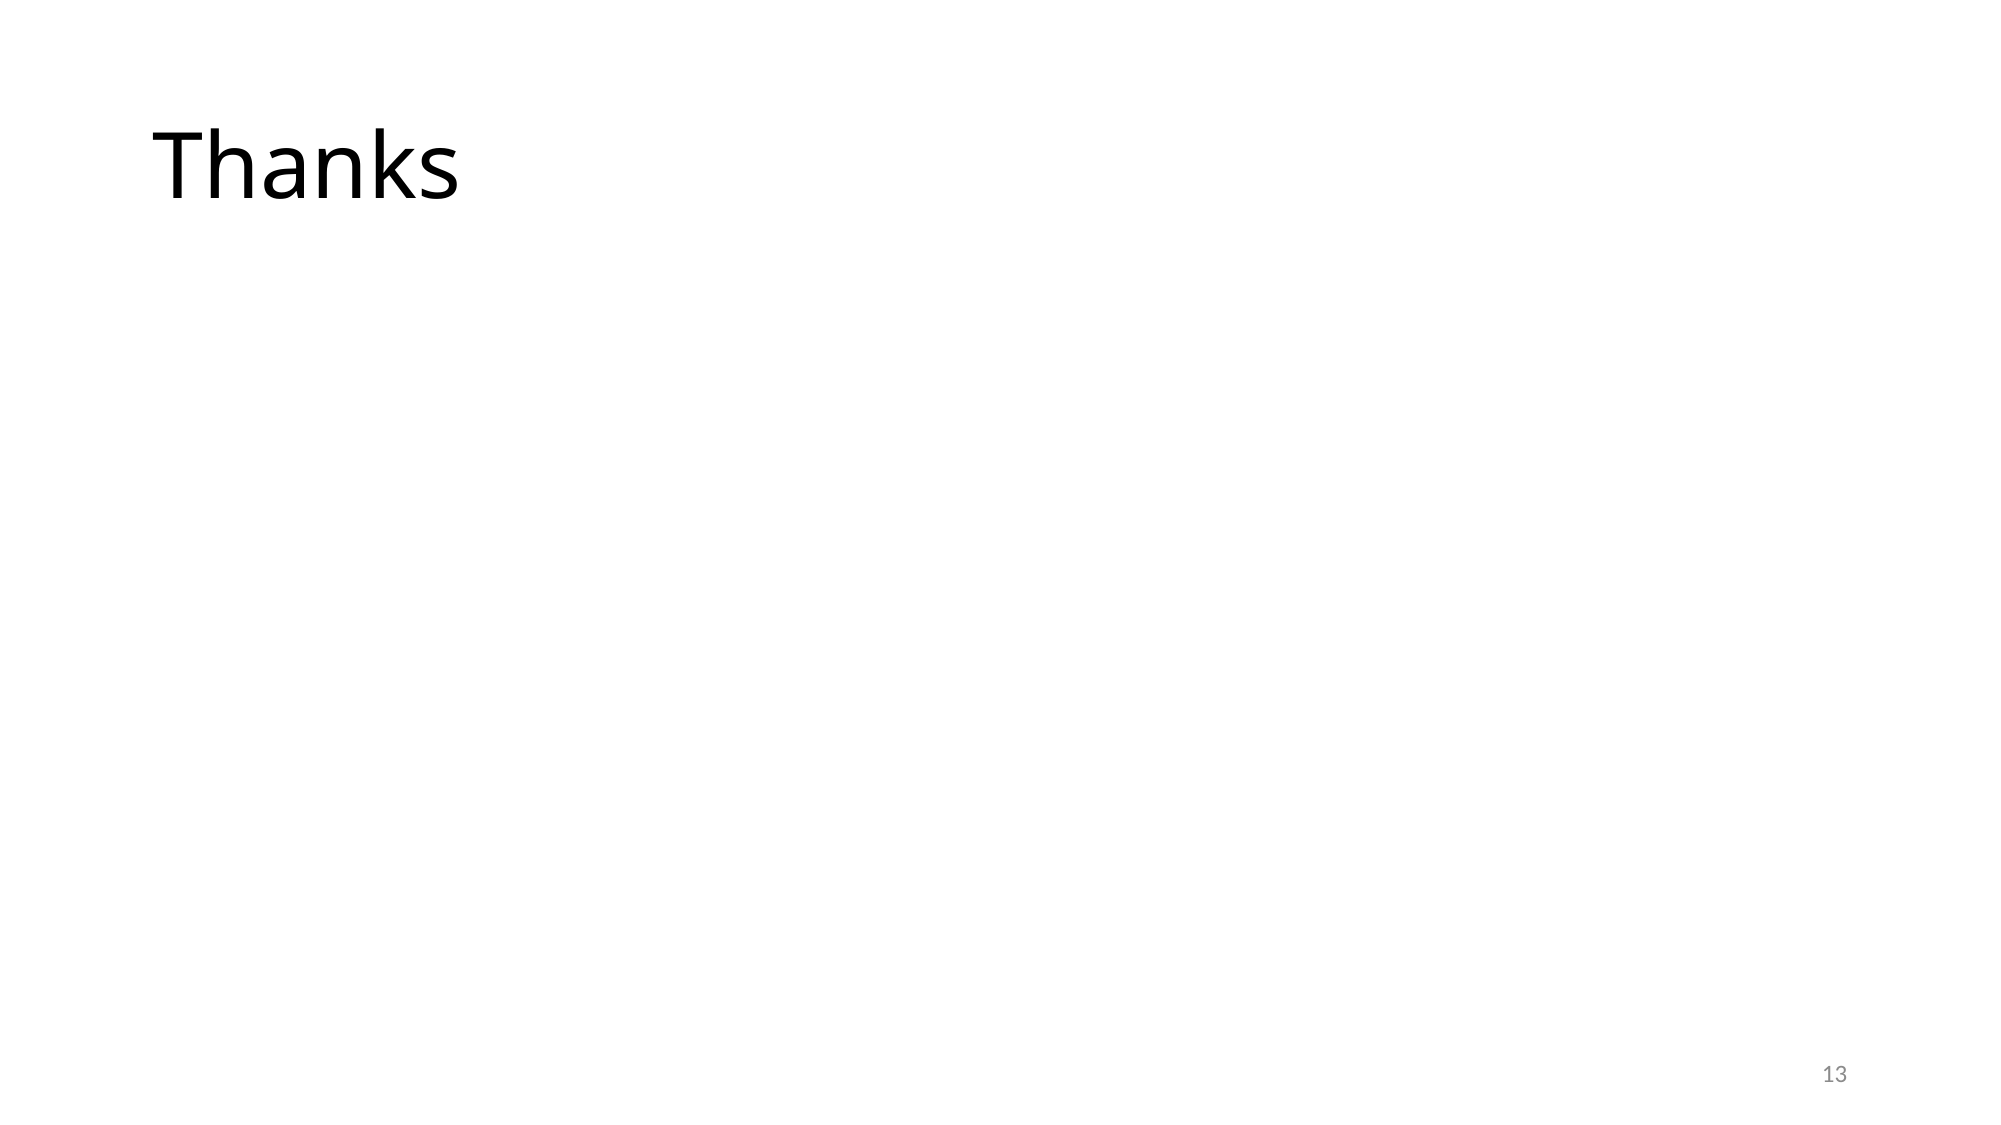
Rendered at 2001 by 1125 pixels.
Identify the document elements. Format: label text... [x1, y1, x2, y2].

title Thanks [137, 59, 1863, 278]
slide_number 13 [1412, 1042, 1863, 1103]
